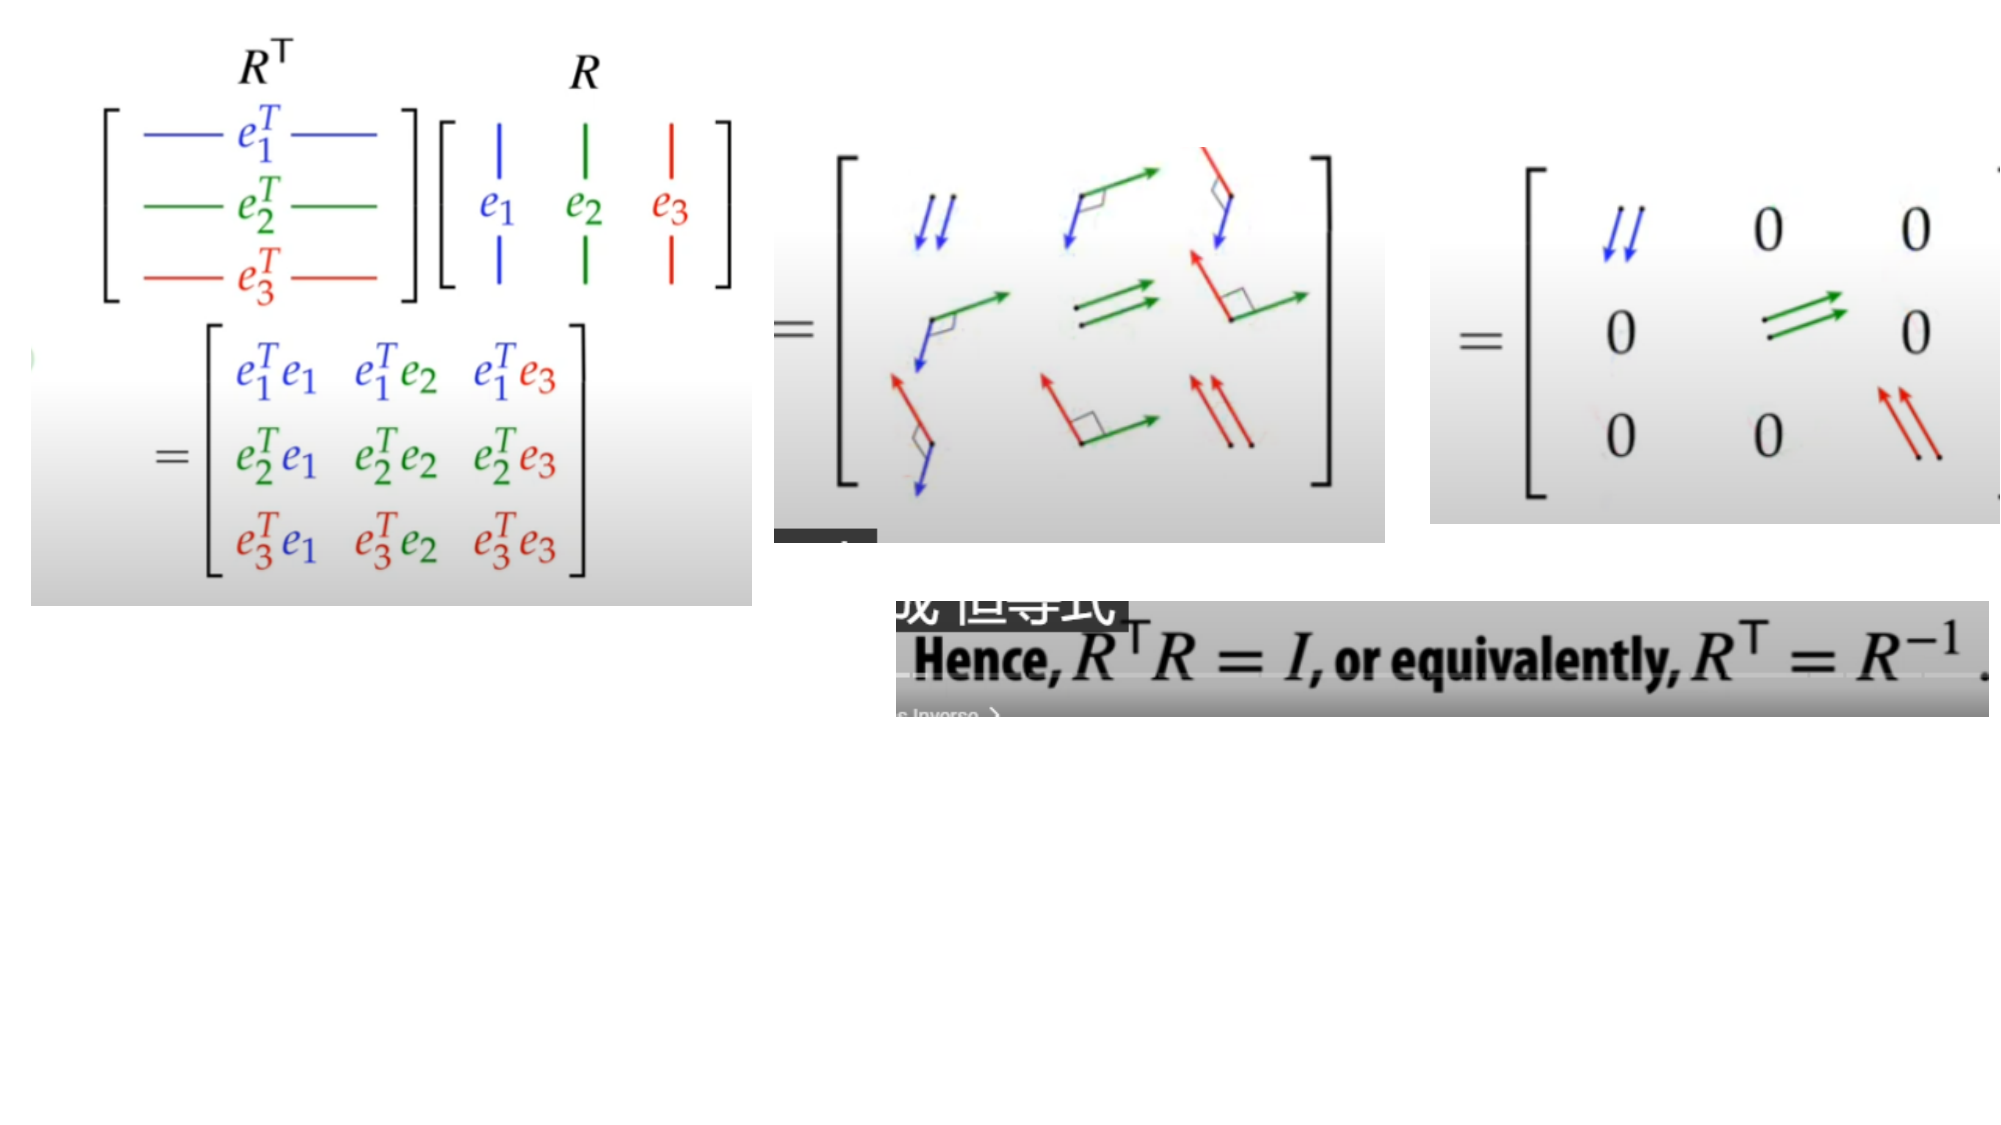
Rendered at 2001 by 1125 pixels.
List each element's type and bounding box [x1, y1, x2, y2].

picture [1430, 165, 2000, 524]
picture [774, 147, 1385, 543]
picture [896, 601, 1989, 717]
picture [31, 17, 752, 606]
